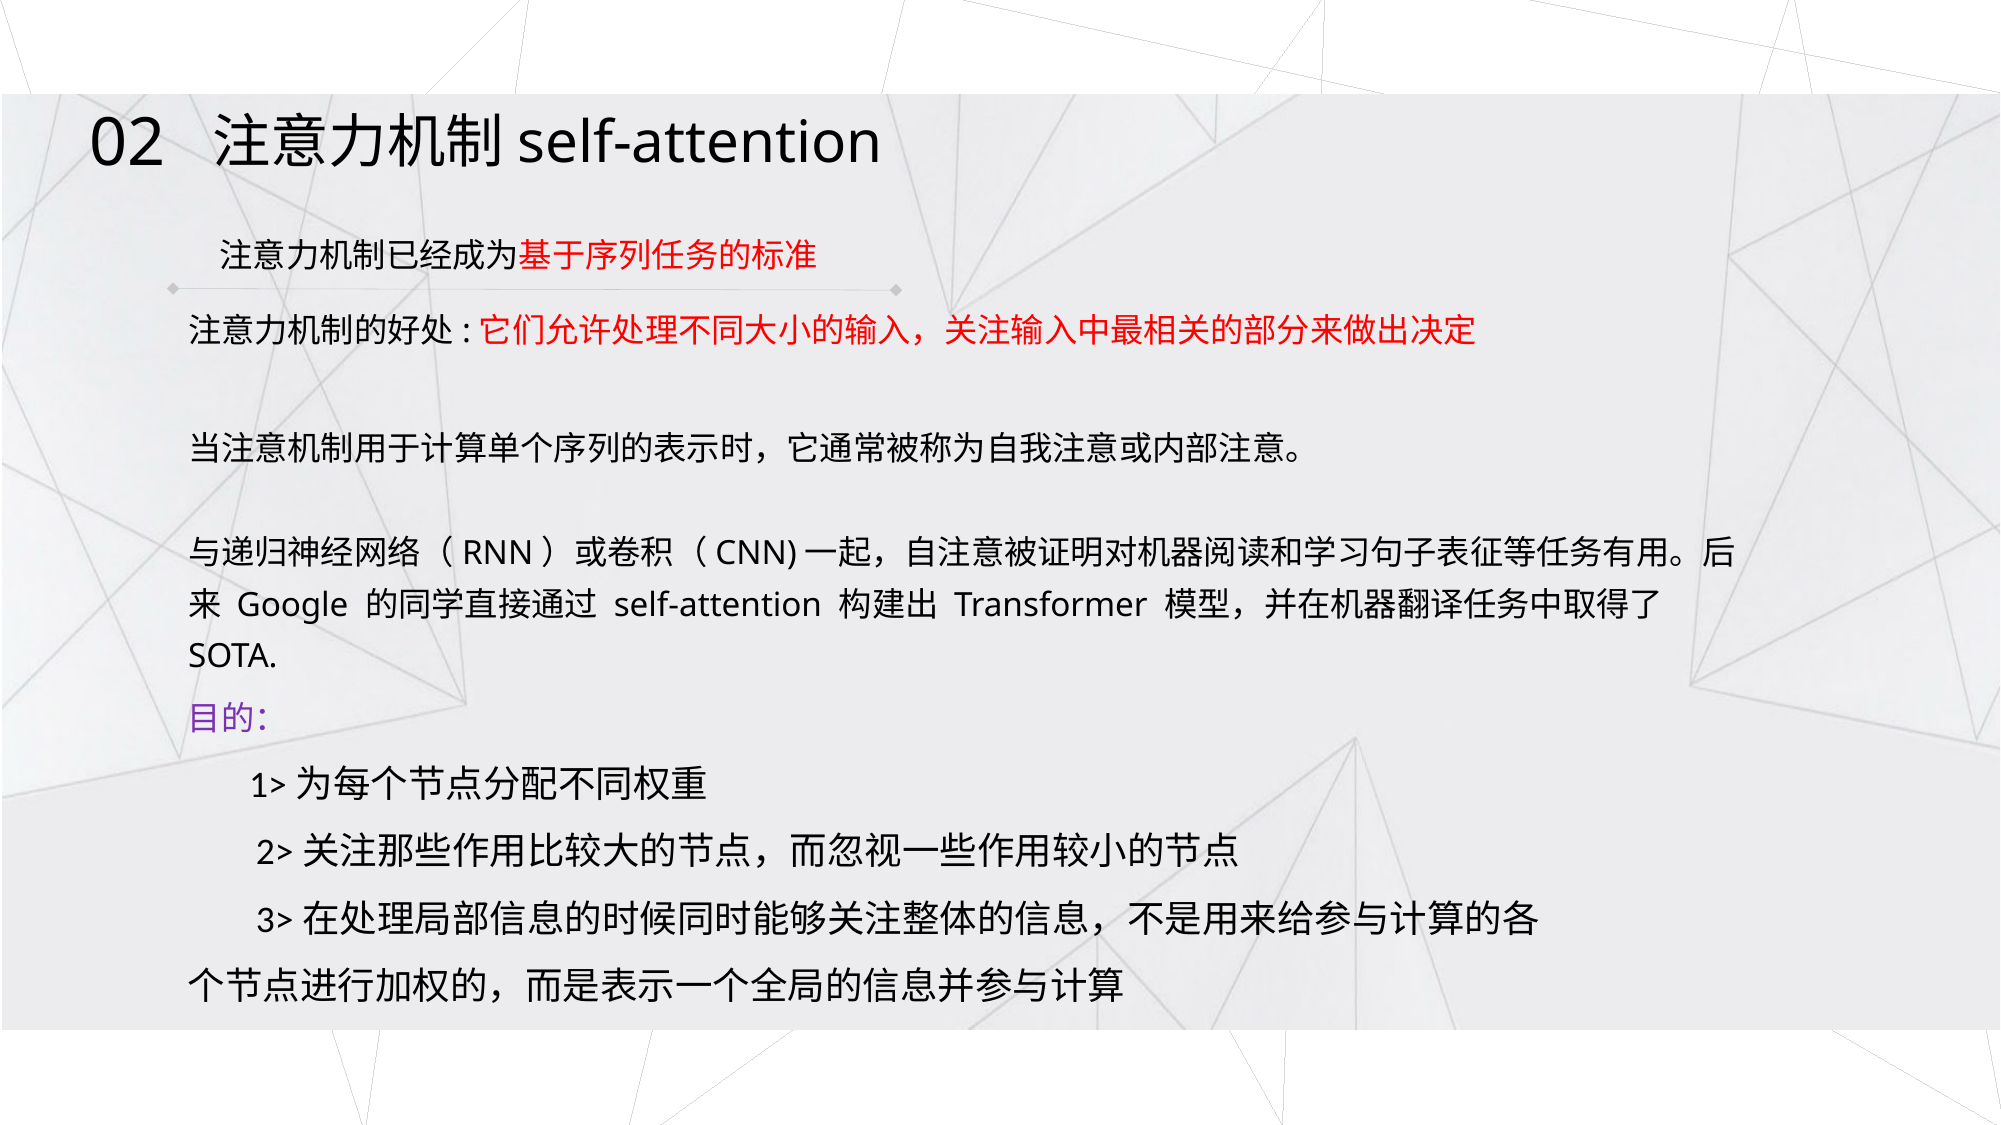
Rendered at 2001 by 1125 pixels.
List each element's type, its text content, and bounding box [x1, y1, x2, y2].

text_box 注意力机制已经成为基于序列任务的标准 [204, 214, 834, 282]
text_box 02 [89, 98, 173, 179]
picture [2, 94, 2001, 1030]
text_box 注意力机制self-attention [212, 103, 952, 174]
text_box 当注意机制用于计算单个序列的表示时，它通常被称为自我注意或内部注意。 与递归神经网络（RNN）或卷积（CNN)一起，自注意被证明对机器阅读和学习句子表征等任务有用。后来 Google 的同学直接通过 self-attention 构建出 Transformer 模型，并在机器翻译任务中取得了 SOTA. [173, 407, 1771, 838]
text_box 目的： 1>为每个节点分配不同权重 2>关注那些作用比较大的节点，而忽视一些作用较小的节点 3>在处理局部信息的时候同时能够关注整体的信息，不是用来给参与计算的各个节点进行加权的，而是表示一个全局的信息并参与计算 [173, 690, 1581, 1015]
text_box 注意力机制的好处:它们允许处理不同大小的输入，关注输入中最相关的部分来做出决定 [173, 290, 1775, 461]
